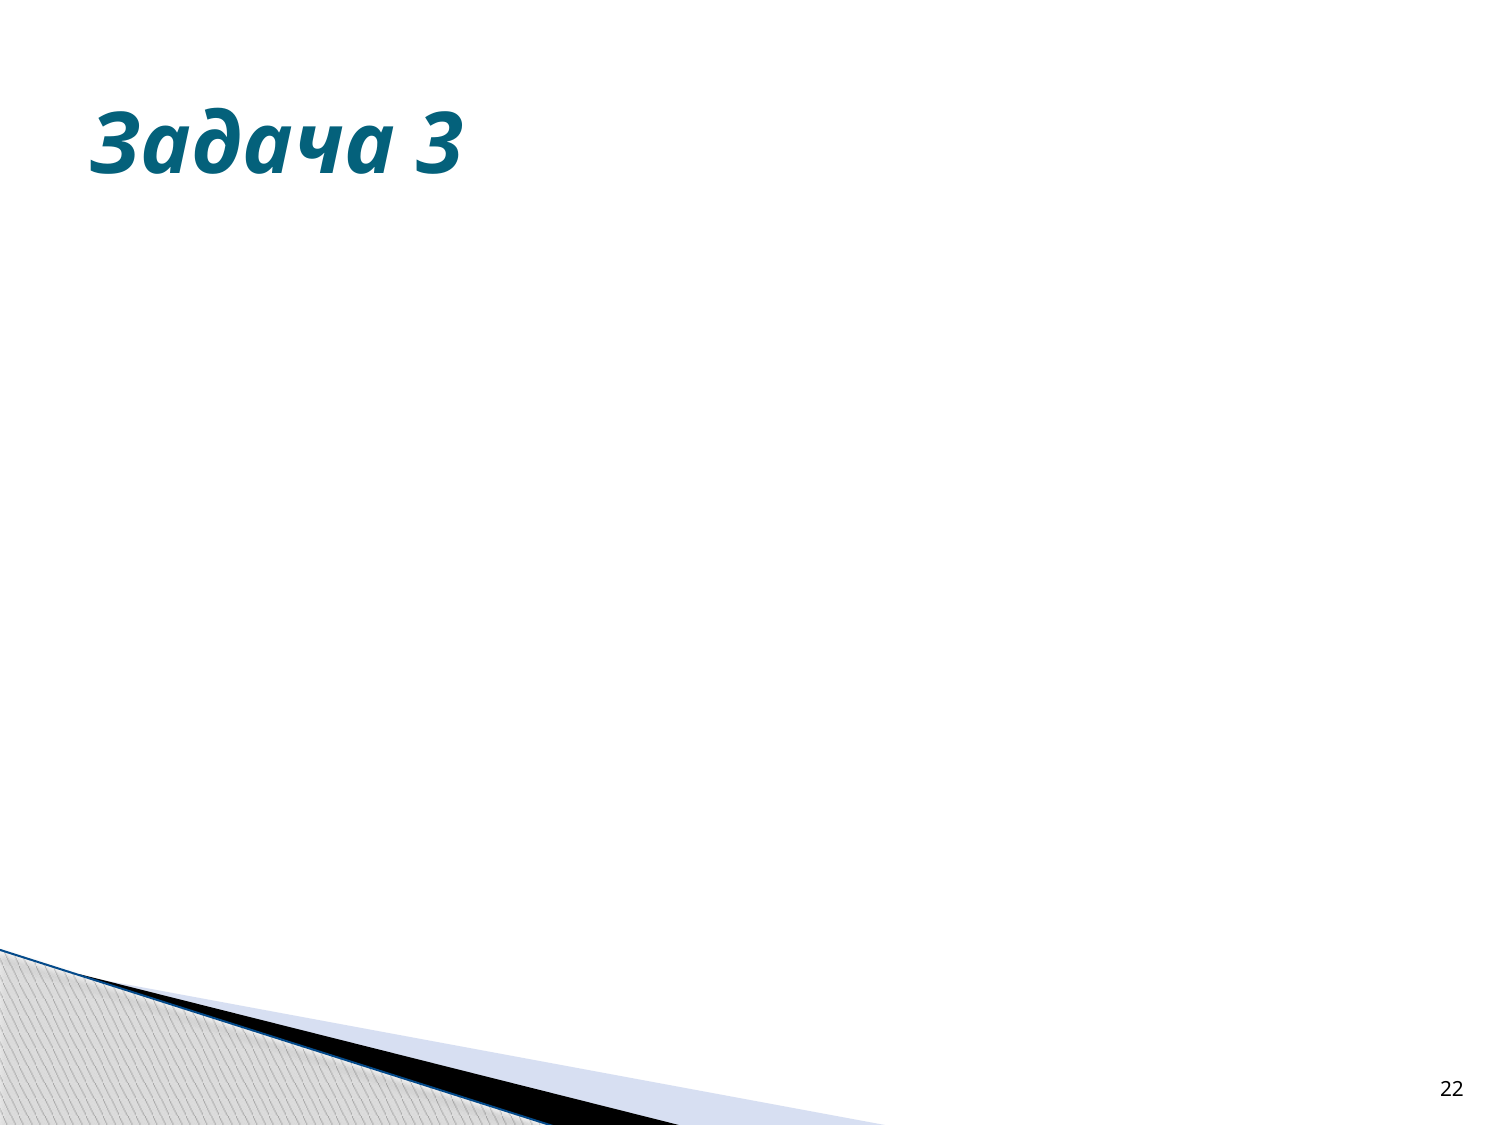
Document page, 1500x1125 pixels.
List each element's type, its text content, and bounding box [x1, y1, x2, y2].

title Задача 3 [75, 45, 1425, 233]
slide_number 22 [1418, 1051, 1479, 1112]
